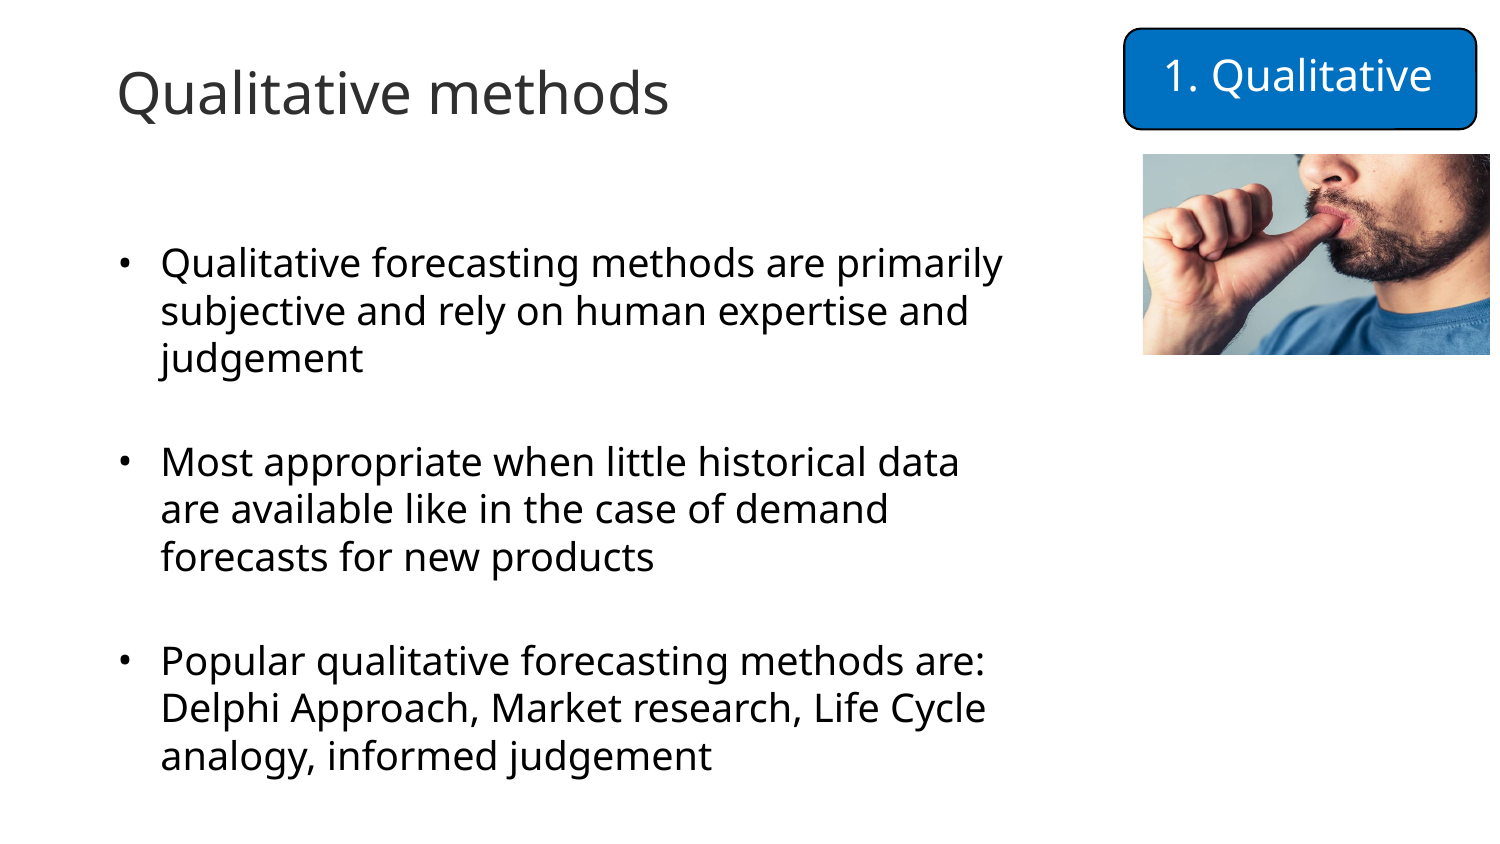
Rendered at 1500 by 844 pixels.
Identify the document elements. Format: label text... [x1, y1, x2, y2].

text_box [1123, 28, 1477, 130]
text_box Qualitative forecasting methods are primarily subjective and rely on human expertise and judgement Most appropriate when little historical data are available like in the case of demand forecasts for new products Popular qualitative forecasting methods are: Delphi Approach, Market research, Life Cycle analogy, informed judgement [98, 185, 1044, 727]
picture [1142, 154, 1491, 356]
text_box Qualitative methods [101, 40, 1120, 135]
